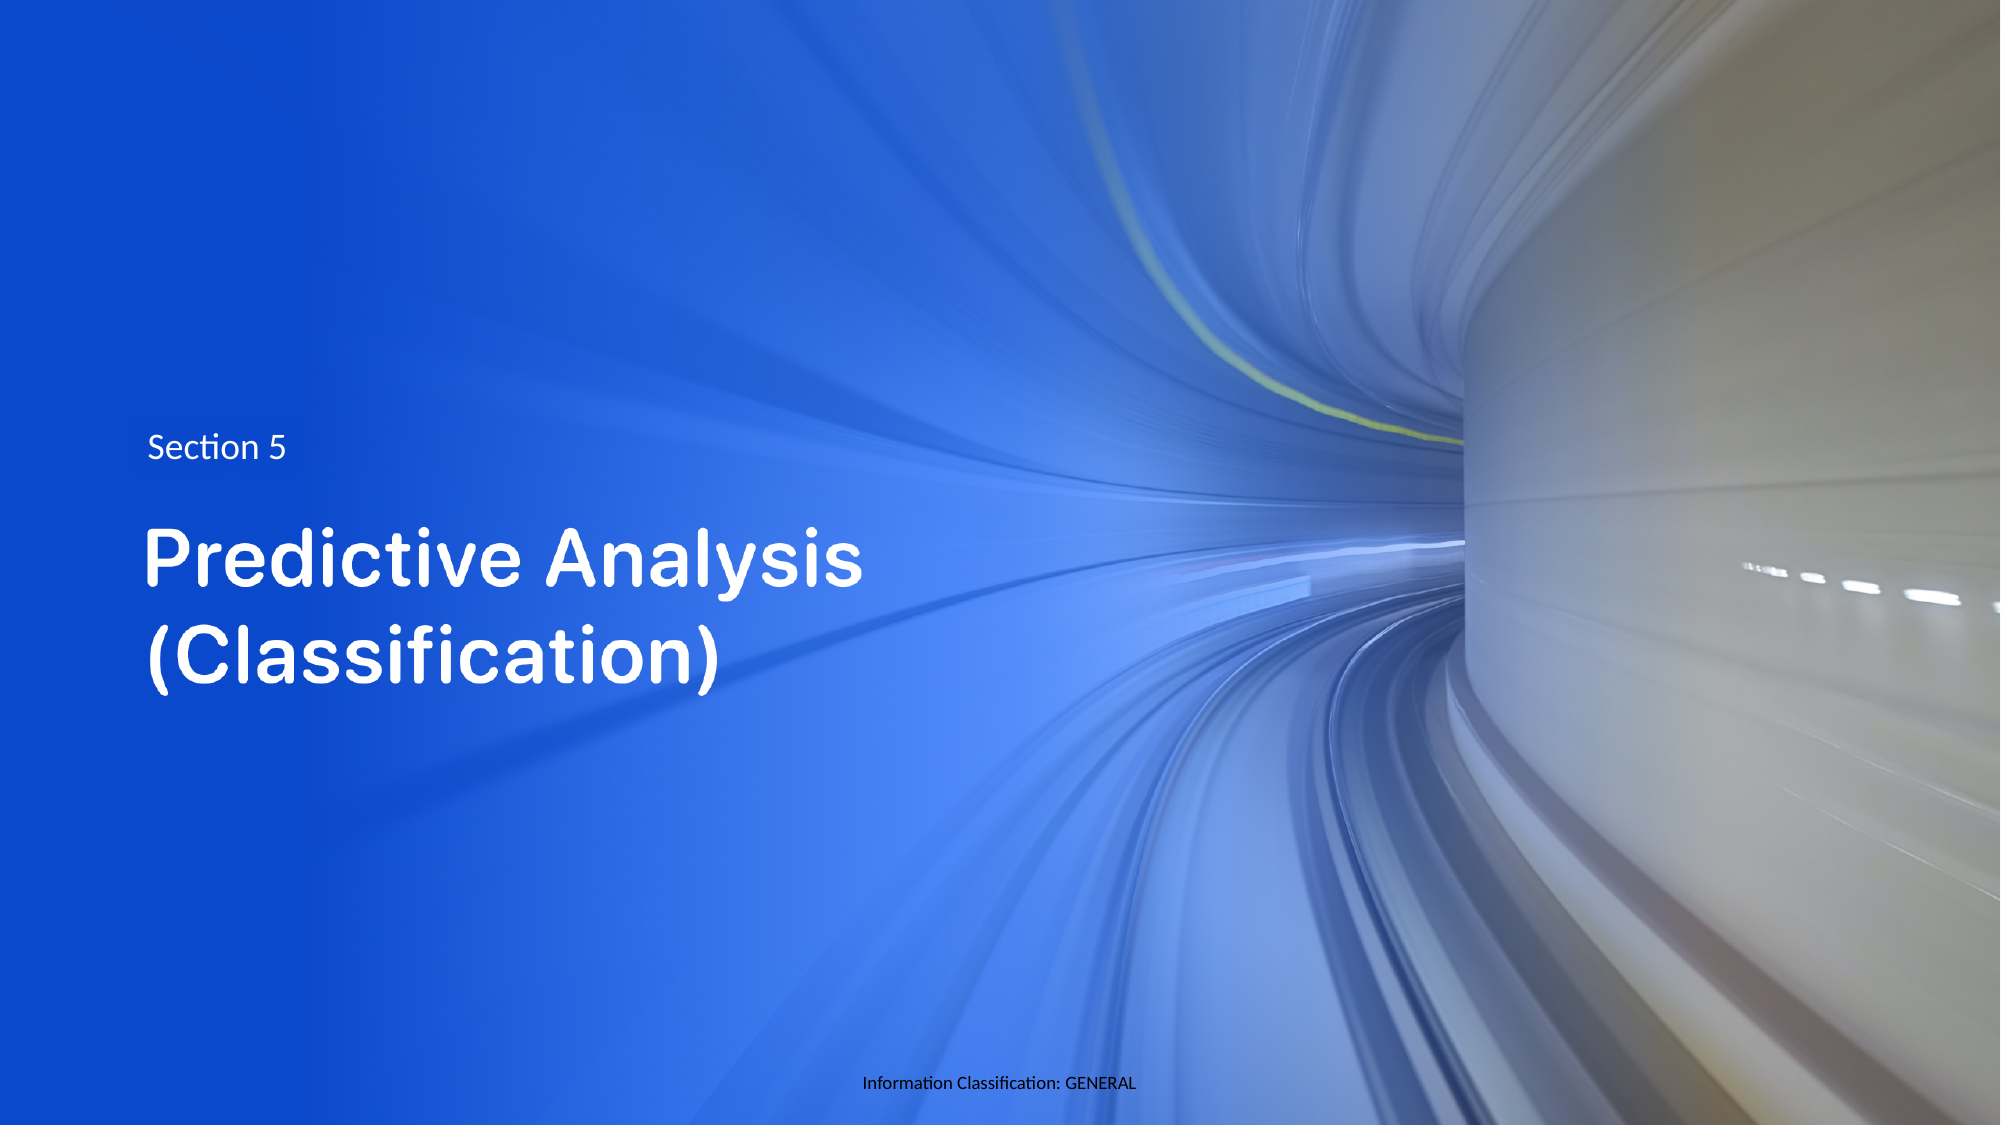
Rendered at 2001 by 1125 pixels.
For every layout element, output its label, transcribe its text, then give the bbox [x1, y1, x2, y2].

text_box Section 5 [132, 414, 303, 475]
picture [0, 0, 2001, 1125]
